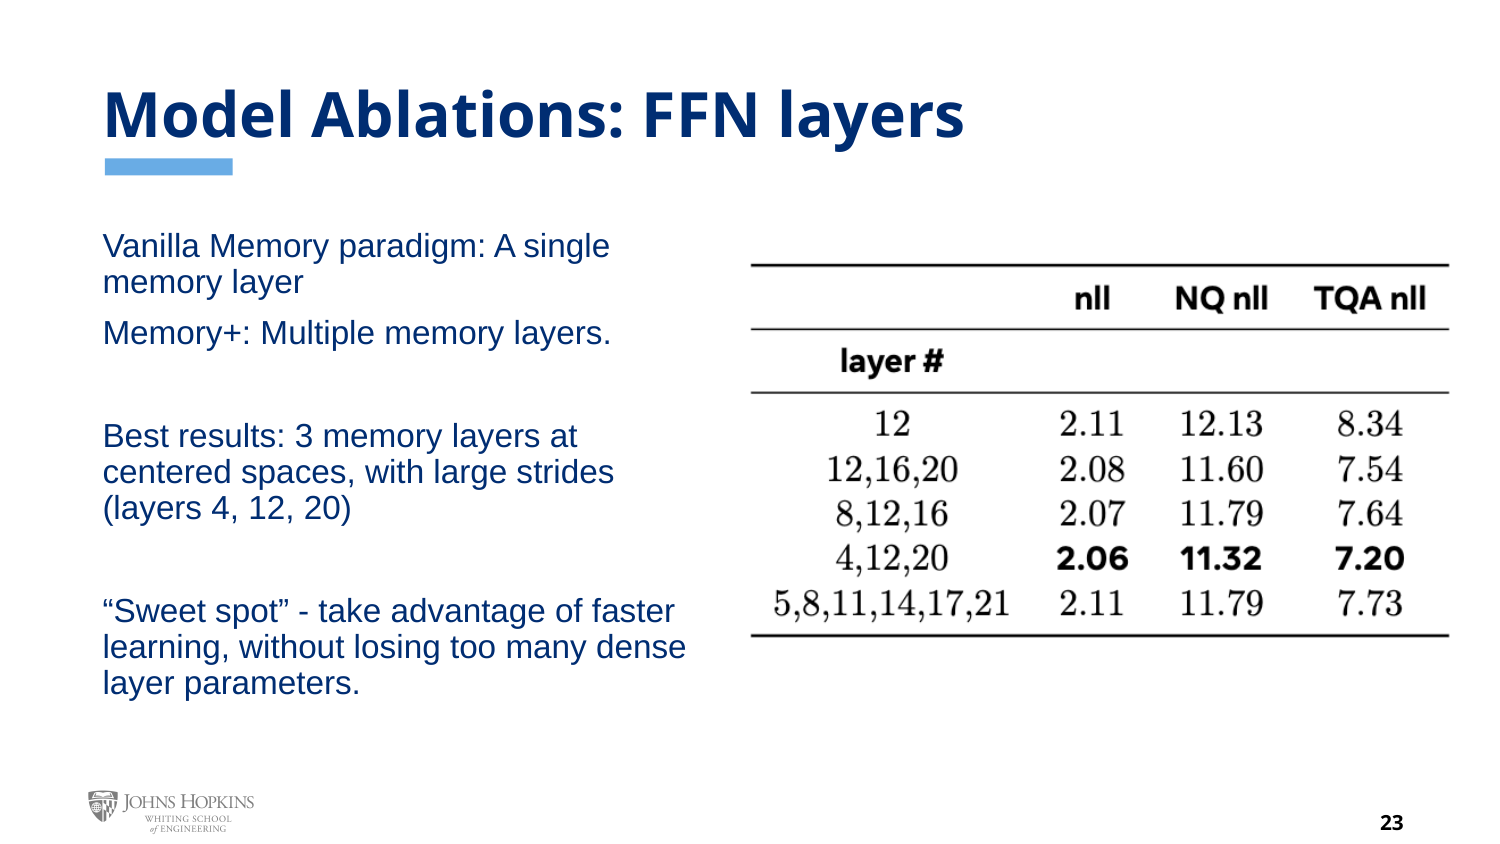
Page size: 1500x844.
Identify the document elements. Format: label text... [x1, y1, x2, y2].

title Model Ablations: FFN layers [87, 17, 1414, 159]
list Vanilla Memory paradigm: A single memory layer Memory+: Multiple memory layers. Best results: 3 memory layers at centered spaces, with large strides (layers 4, 12, 20) “Sweet spot” - take advantage of faster learning, without losing too many dense layer parameters. [87, 220, 720, 736]
picture [719, 238, 1496, 664]
